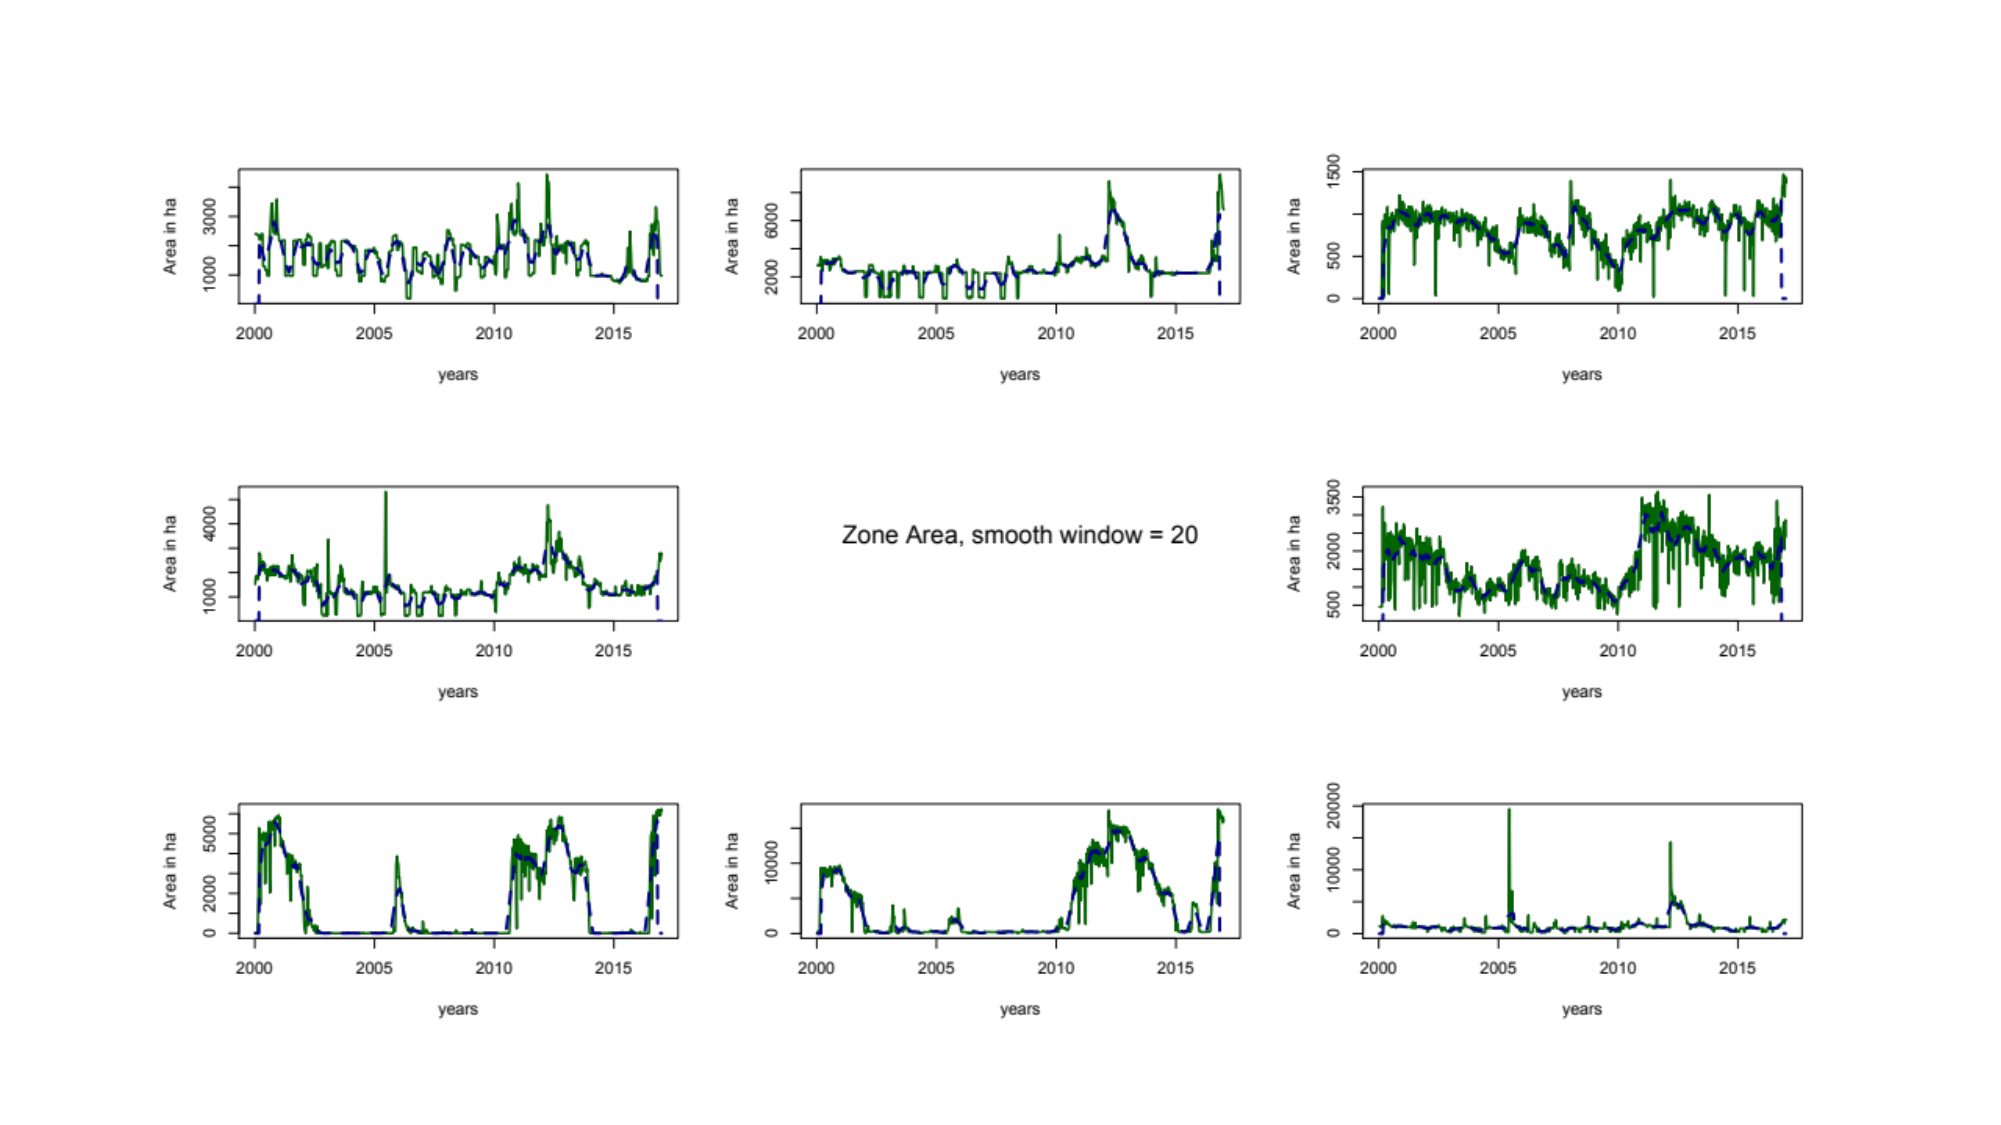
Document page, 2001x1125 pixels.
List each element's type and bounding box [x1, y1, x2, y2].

picture [158, 88, 1842, 1037]
